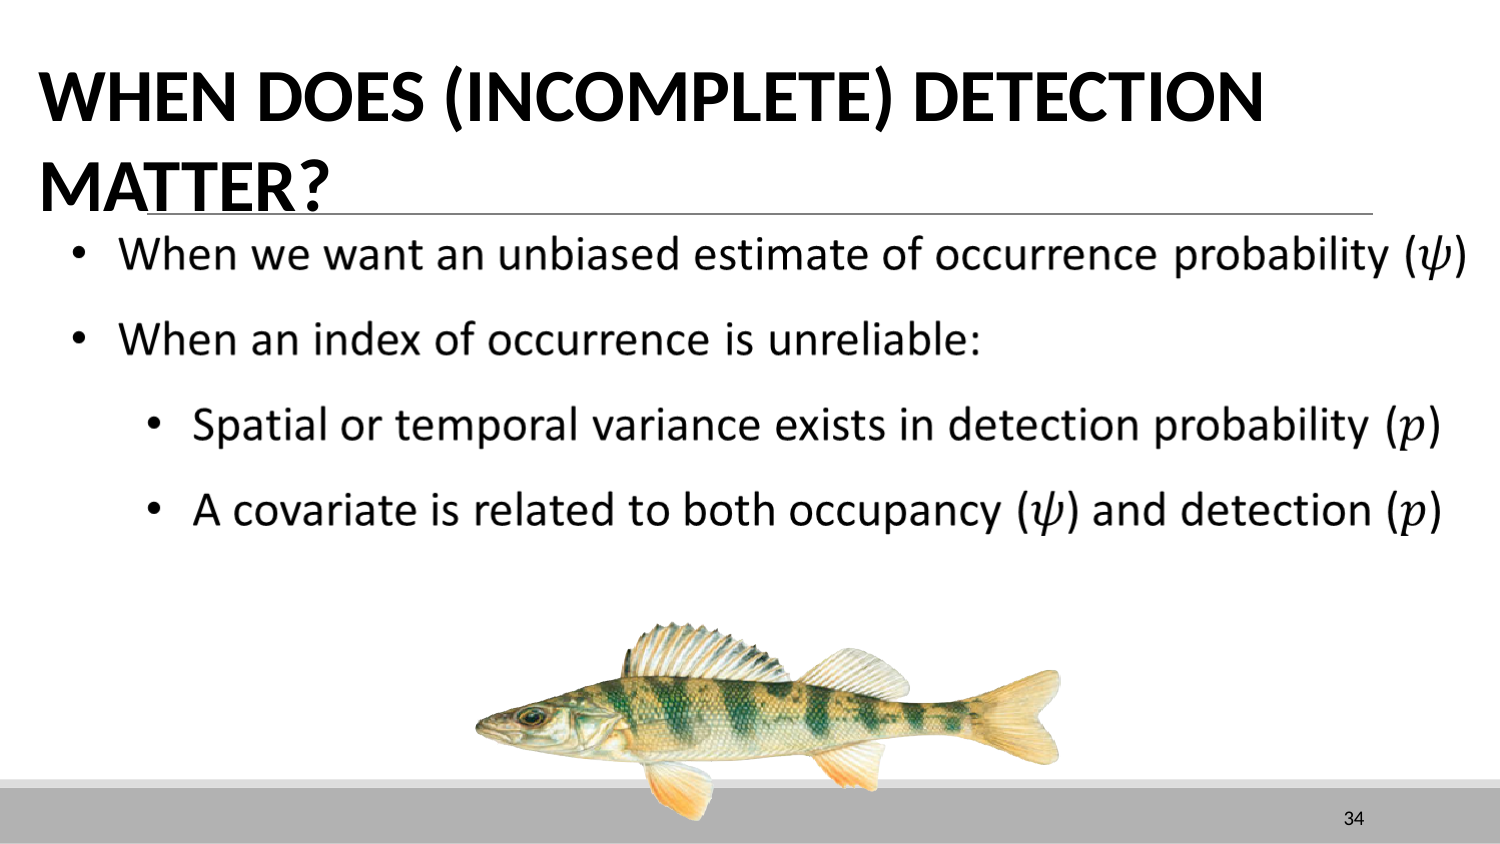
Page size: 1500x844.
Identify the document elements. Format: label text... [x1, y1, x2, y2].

slide_number ‹#› [1218, 794, 1380, 840]
text_box When Does (Incomplete) Detection Matter? [23, 39, 1320, 146]
picture [474, 621, 1069, 821]
text_box [55, 215, 1497, 549]
